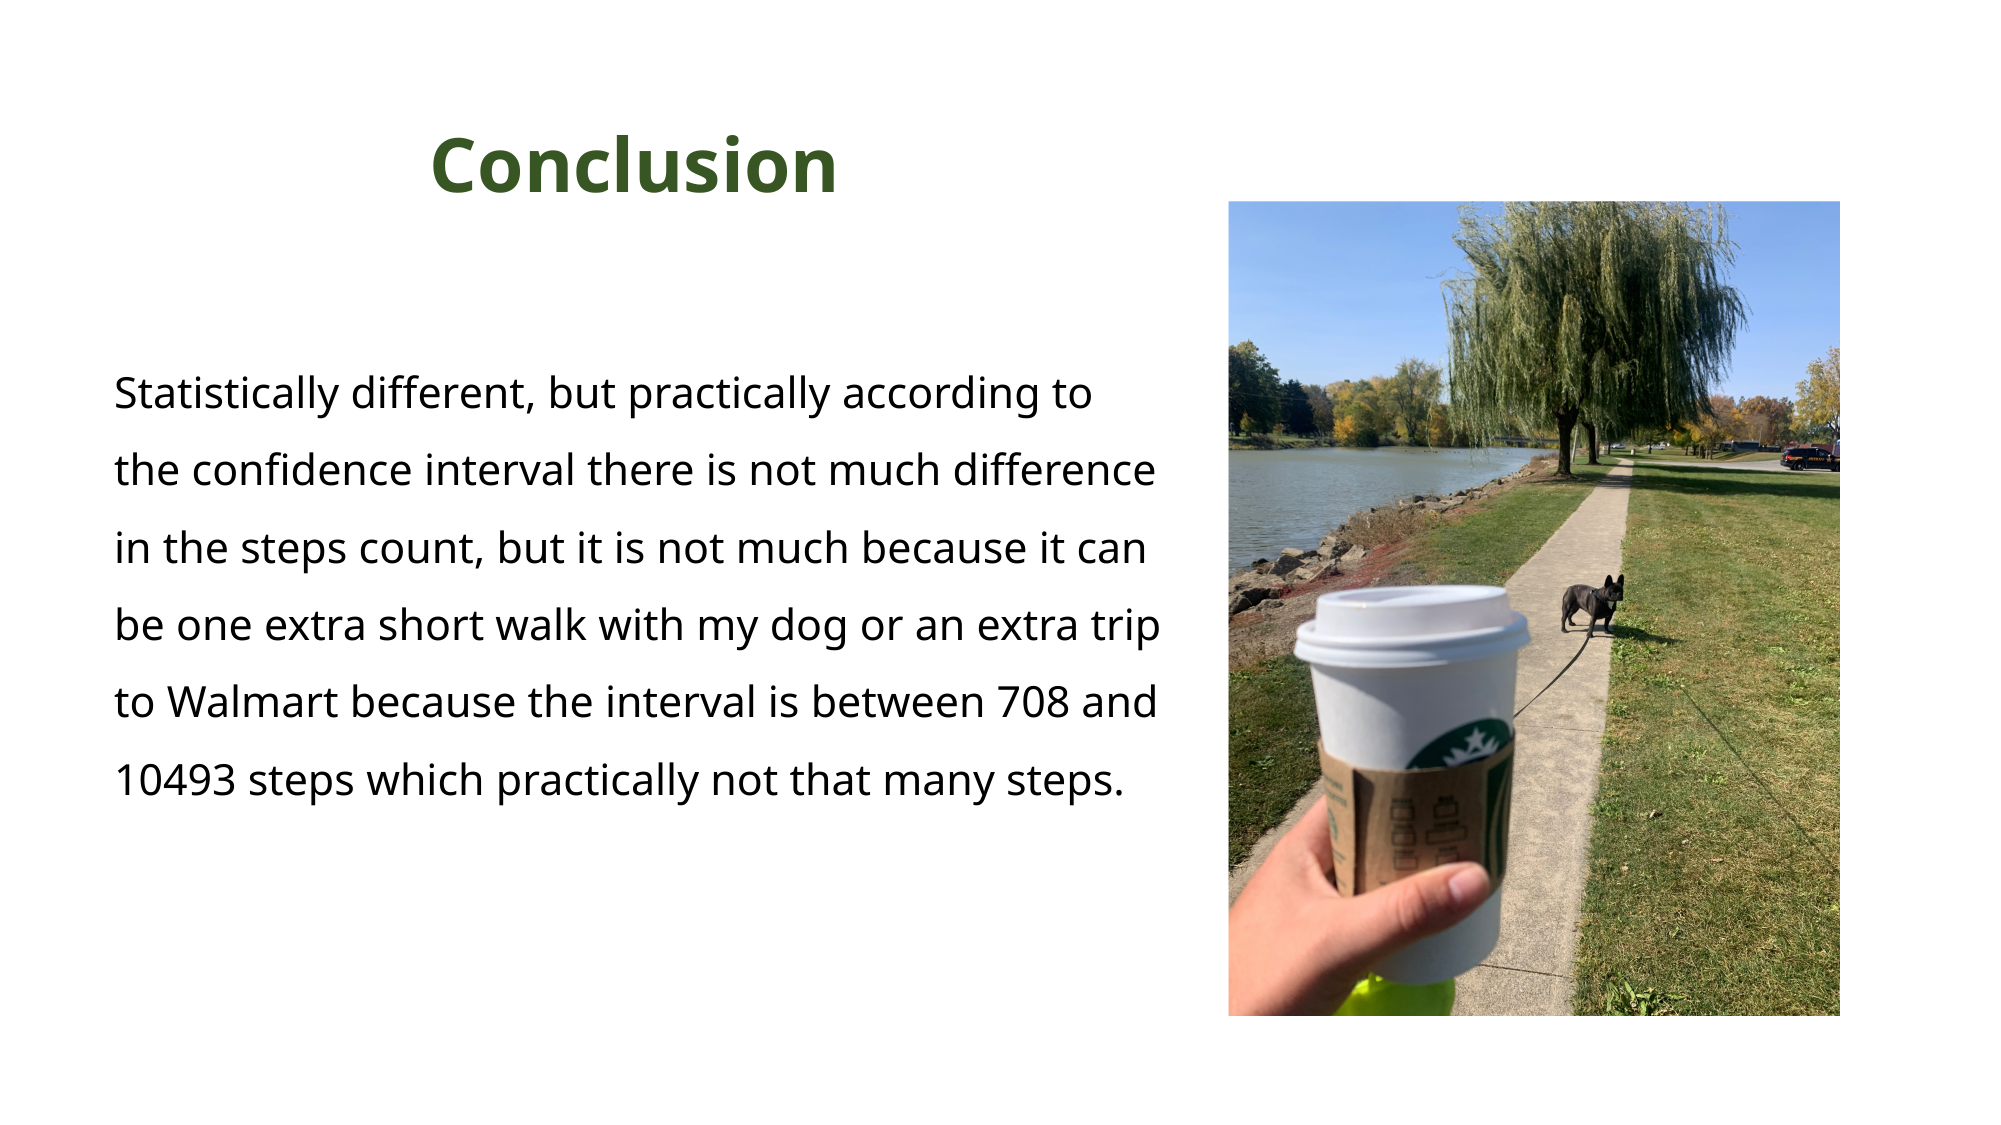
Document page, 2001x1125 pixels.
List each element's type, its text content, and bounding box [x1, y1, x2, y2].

list Statistically different, but practically according to the confidence interval there is not much difference in the steps count, but it is not much because it can be one extra short walk with my dog or an extra trip to Walmart because the interval is between 708 and 10493 steps which practically not that many steps. [99, 332, 1127, 887]
picture [1127, 203, 1941, 1015]
title Conclusion [137, 59, 1133, 278]
